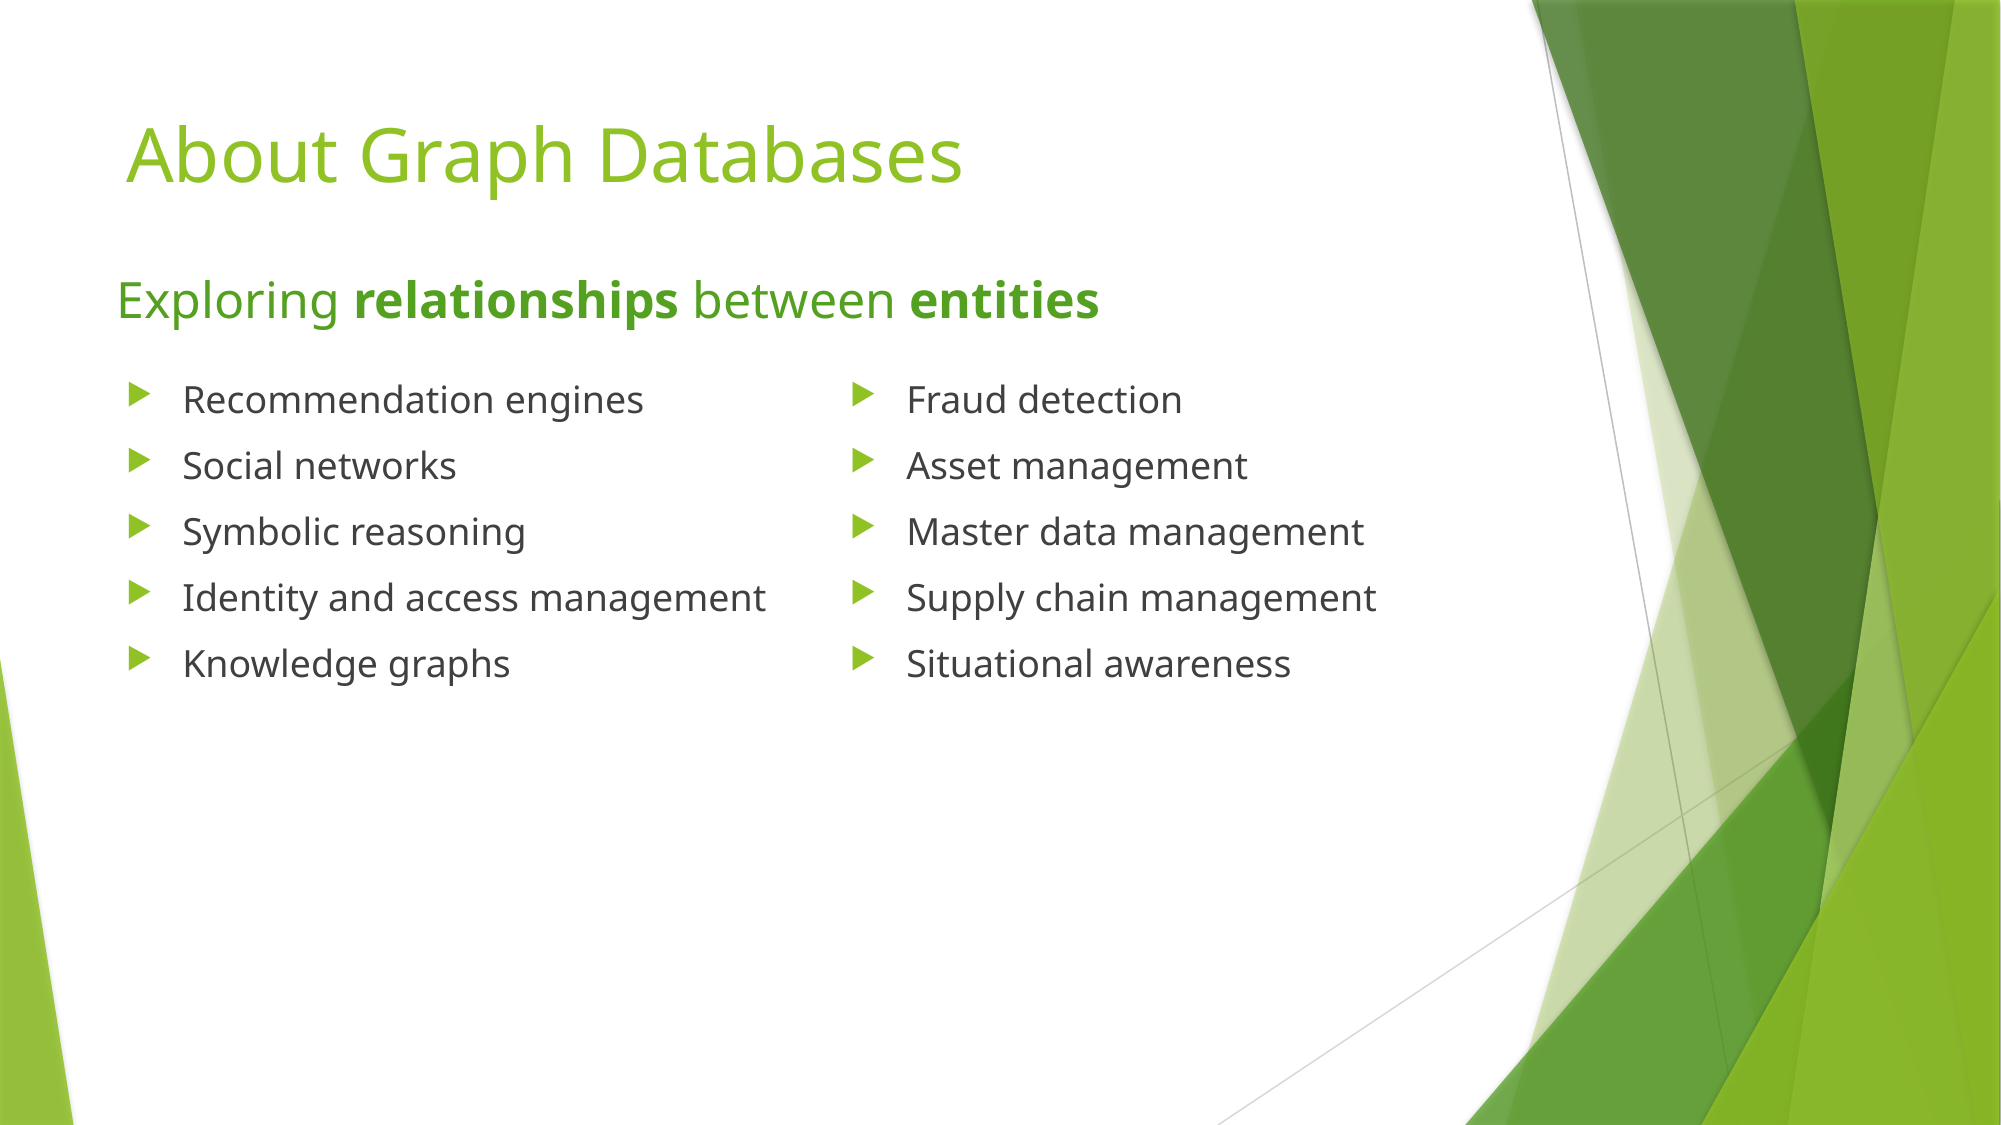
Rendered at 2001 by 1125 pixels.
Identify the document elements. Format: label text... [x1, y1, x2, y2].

list Exploring relationships between entities [101, 241, 1416, 336]
list Recommendation engines Social networks Symbolic reasoning Identity and access management Knowledge graphs [111, 368, 798, 911]
list Fraud detection Asset management Master data management Supply chain management Situational awareness [834, 368, 1522, 911]
title About Graph Databases [111, 99, 1522, 317]
